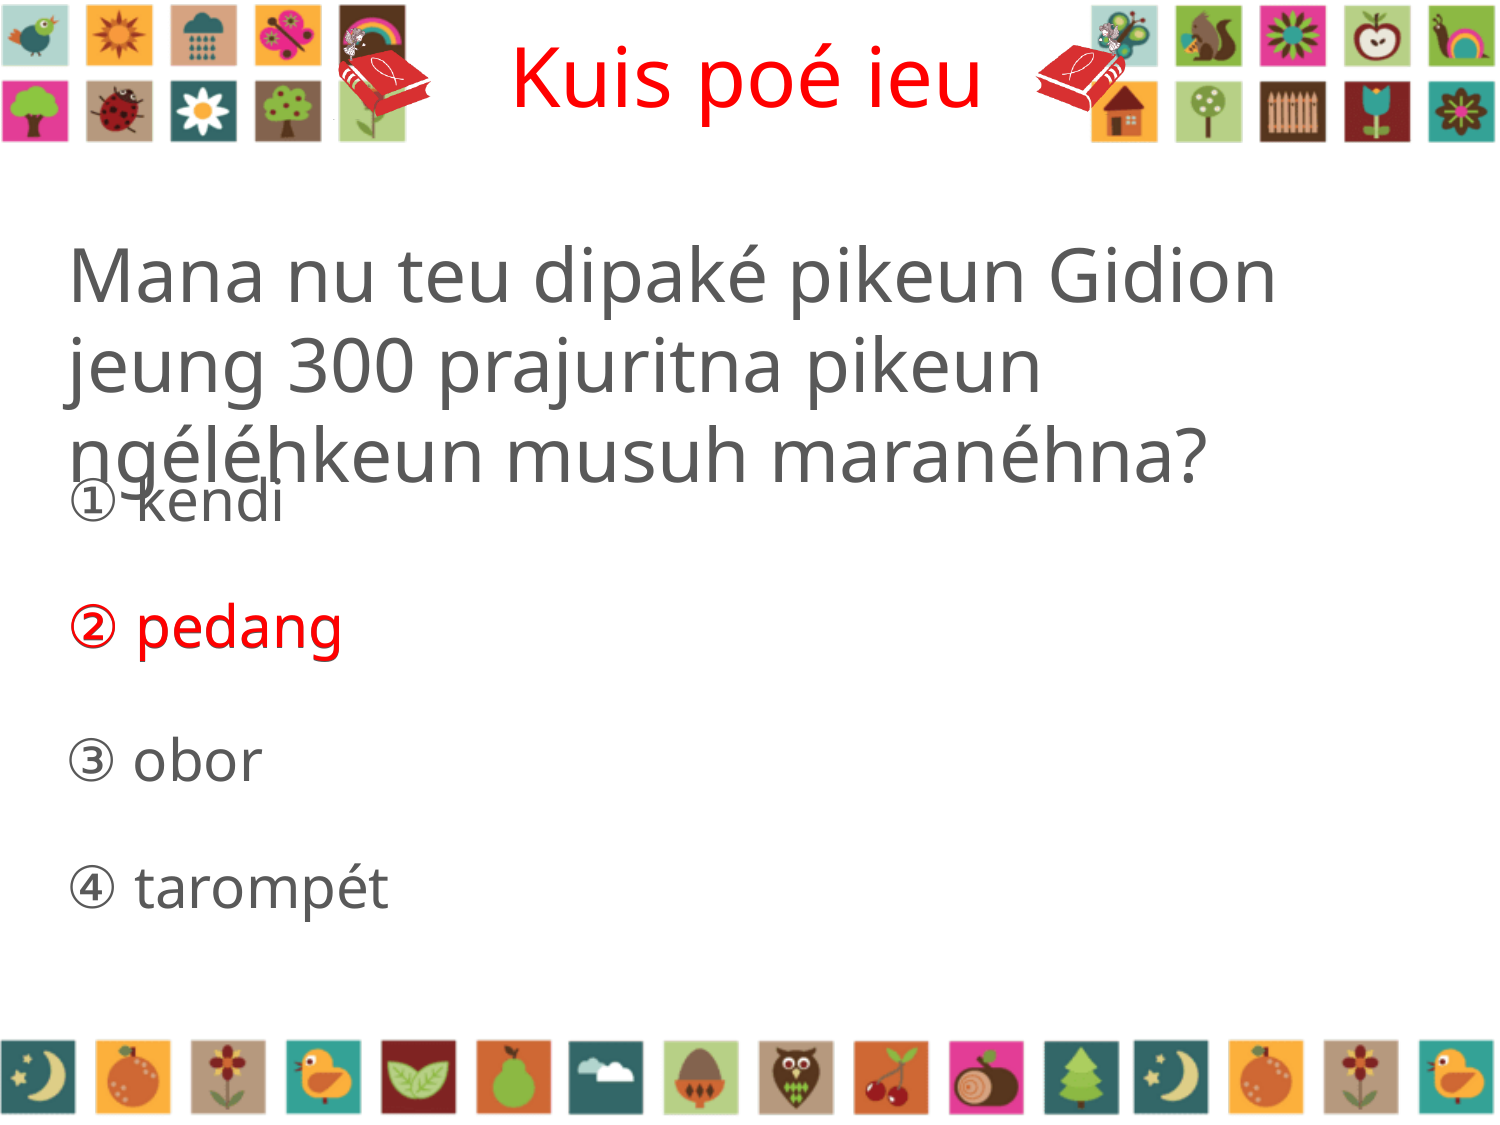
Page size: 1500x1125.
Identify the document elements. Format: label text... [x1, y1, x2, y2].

text_box Kuis poé ieu [425, 16, 1078, 131]
text_box ③ obor [50, 716, 1480, 801]
picture [1003, 3, 1500, 150]
text_box ① kendi [53, 456, 1436, 541]
picture [0, 3, 463, 150]
text_box ④ tarompét [51, 842, 1482, 928]
text_box Mana nu teu dipaké pikeun Gidion jeung 300 prajuritna pikeun ngéléhkeun musuh maranéhna? [53, 219, 1436, 456]
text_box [0, 1028, 1500, 1118]
text_box ② pedang [53, 581, 1483, 667]
